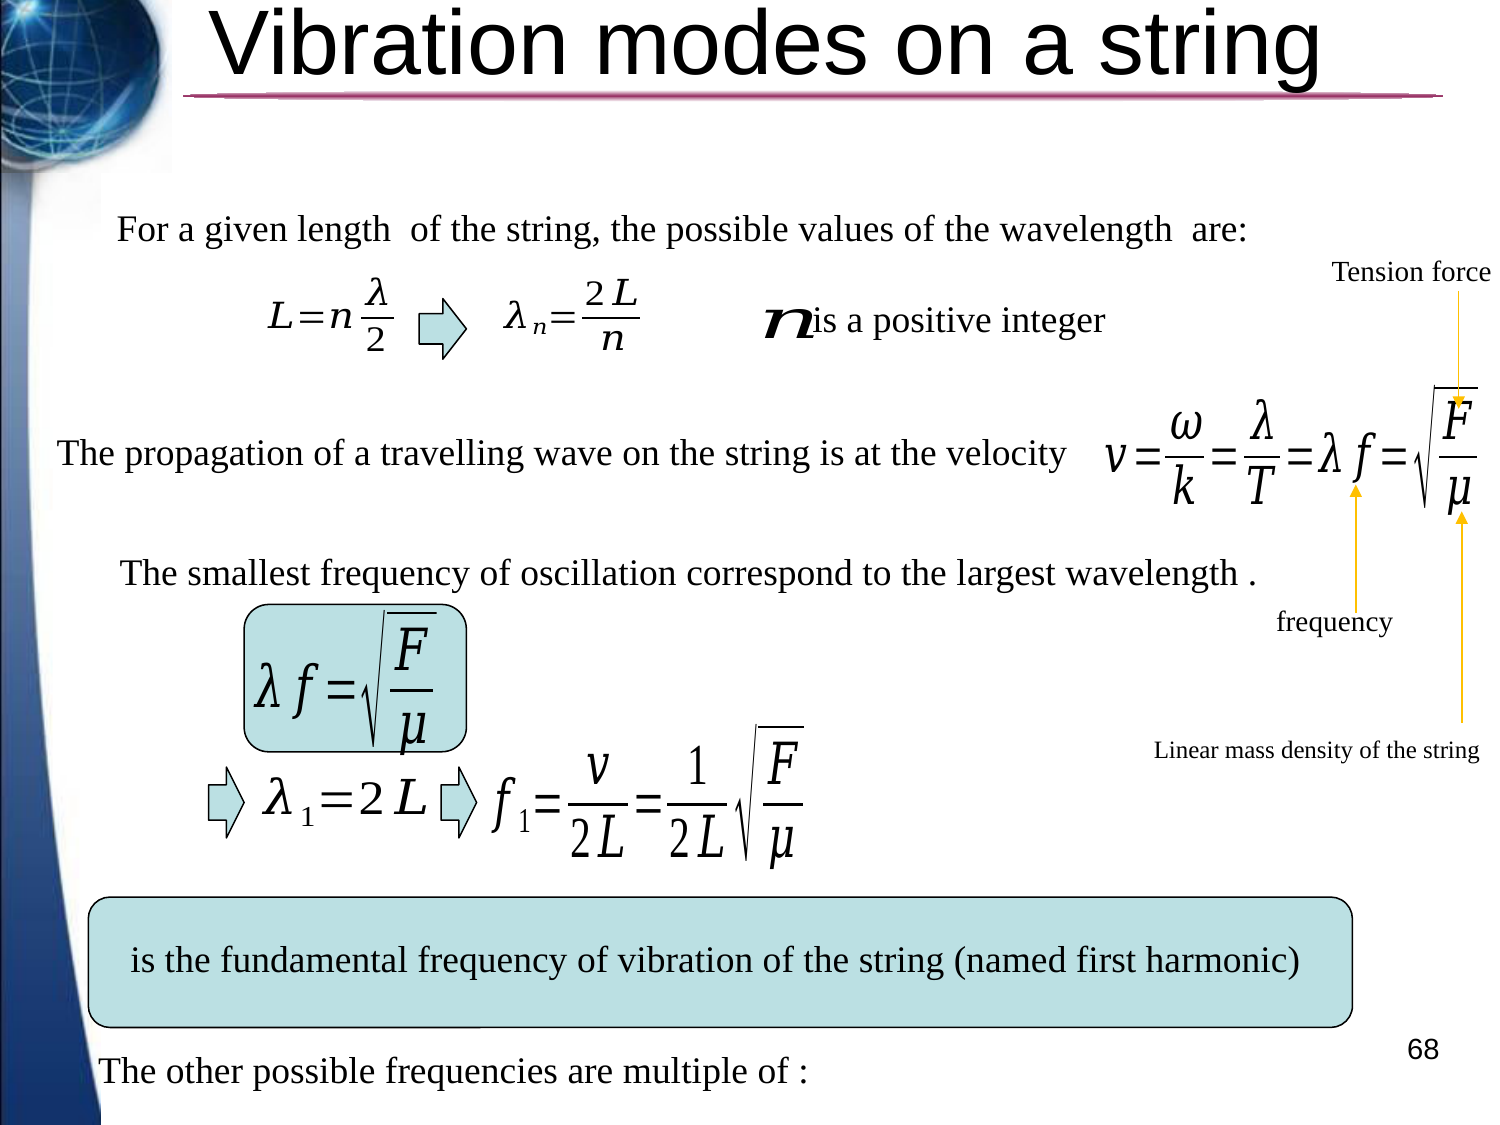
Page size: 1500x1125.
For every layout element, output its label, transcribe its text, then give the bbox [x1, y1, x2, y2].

slide_number 68 [1104, 1022, 1455, 1092]
text_box Tension force [1316, 244, 1500, 295]
text_box [244, 604, 467, 752]
text_box Linear mass density of the string [1139, 726, 1500, 771]
text_box [88, 897, 1353, 1028]
text_box [441, 767, 477, 838]
picture [0, 0, 172, 1125]
text_box The propagation of a travelling wave on the string is at the velocity [41, 420, 1103, 481]
title Vibration modes on a string [104, 0, 1455, 163]
text_box [419, 298, 467, 360]
text_box frequency [1261, 595, 1409, 645]
text_box [208, 767, 245, 838]
text_box is a positive integer [797, 288, 1121, 348]
